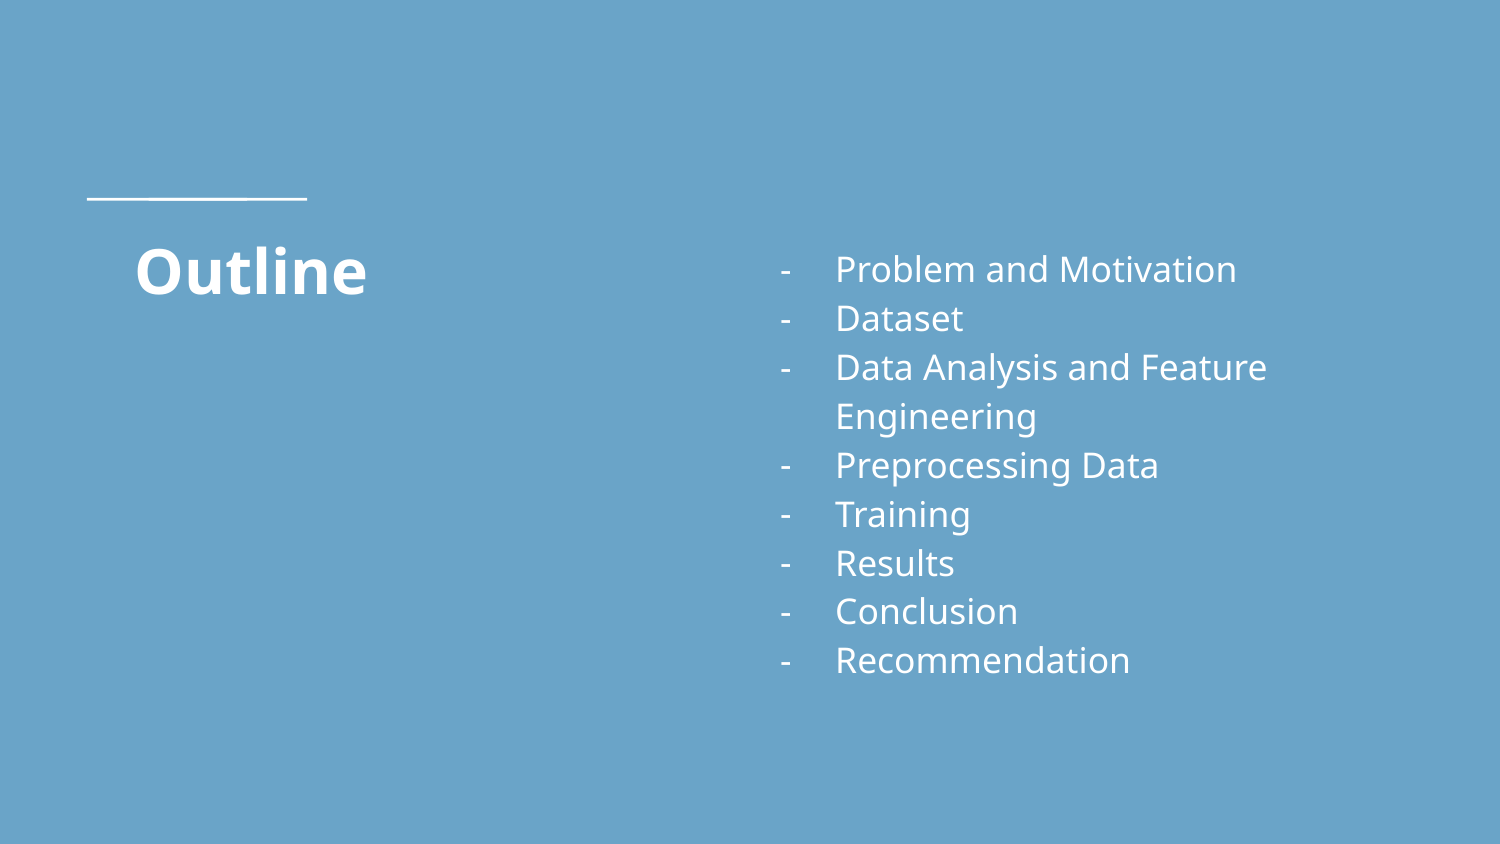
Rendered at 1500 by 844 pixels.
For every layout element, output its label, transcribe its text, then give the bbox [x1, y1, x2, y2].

subtitle Problem and Motivation Dataset Data Analysis and Feature Engineering Preprocessing Data Training Results Conclusion Recommendation [745, 225, 1415, 760]
title Outline [119, 216, 589, 466]
